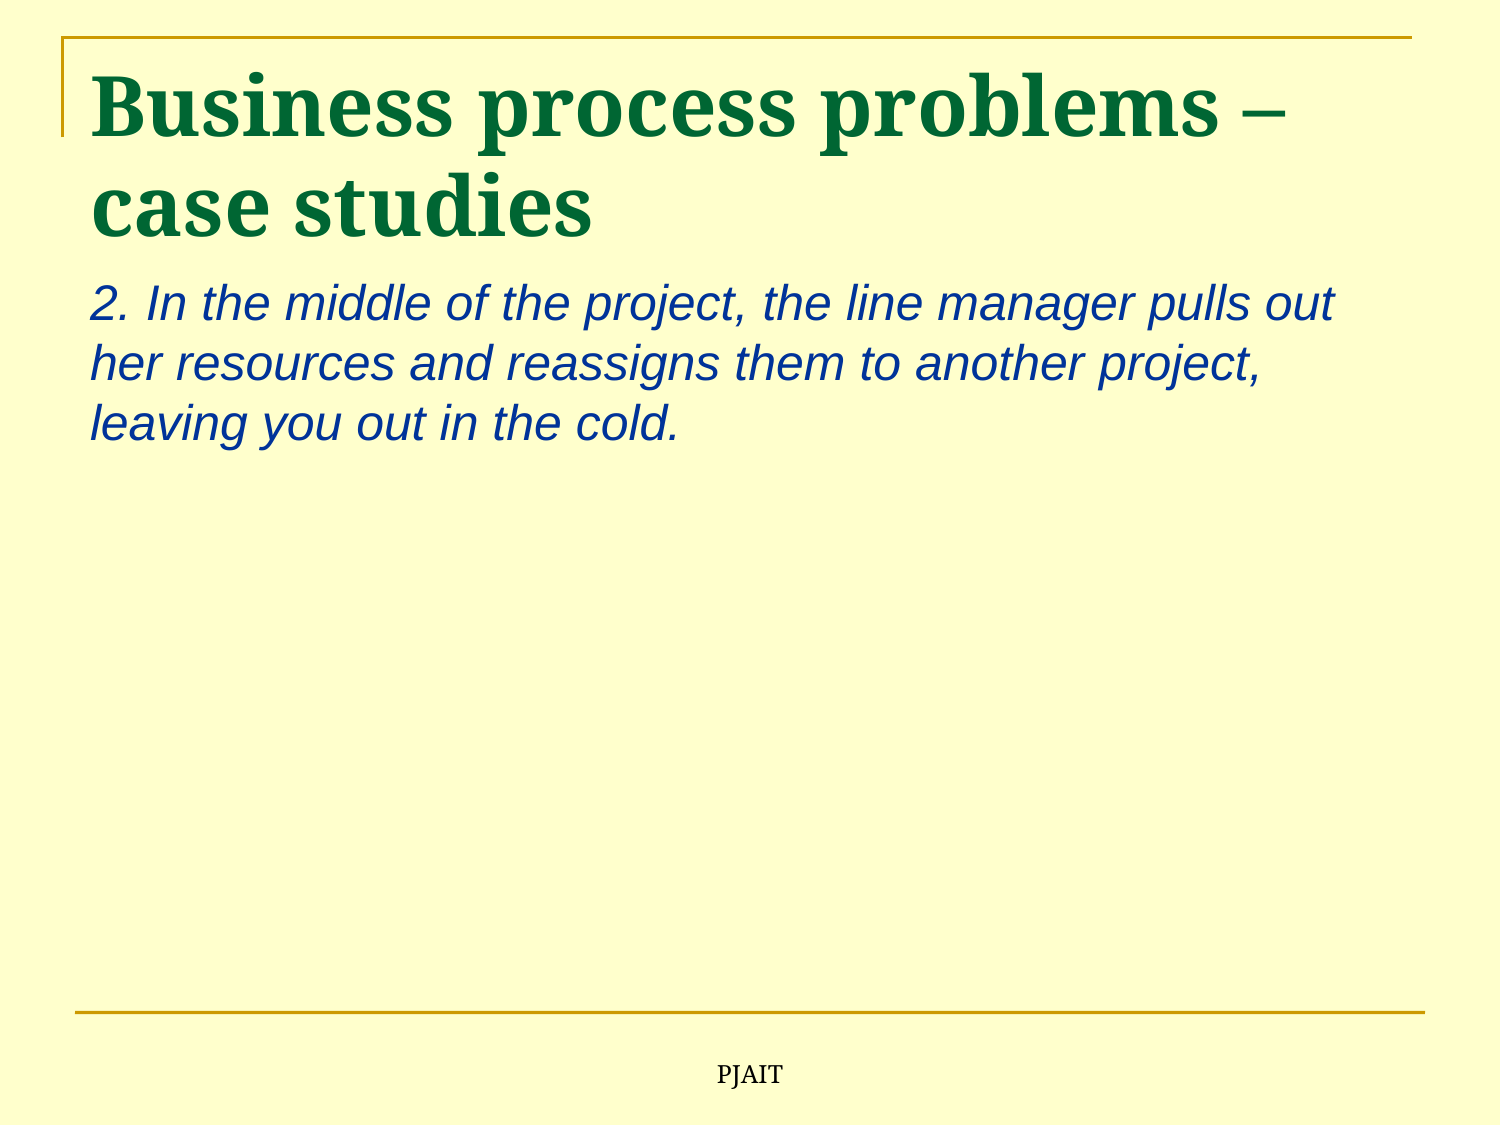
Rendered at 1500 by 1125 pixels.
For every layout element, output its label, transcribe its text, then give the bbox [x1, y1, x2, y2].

list 2. In the middle of the project, the line manager pulls out her resources and reassigns them to another project, leaving you out in the cold. [74, 262, 1426, 1006]
footer PJAIT [512, 1024, 988, 1101]
title Business process problems – case studies [74, 45, 1426, 233]
